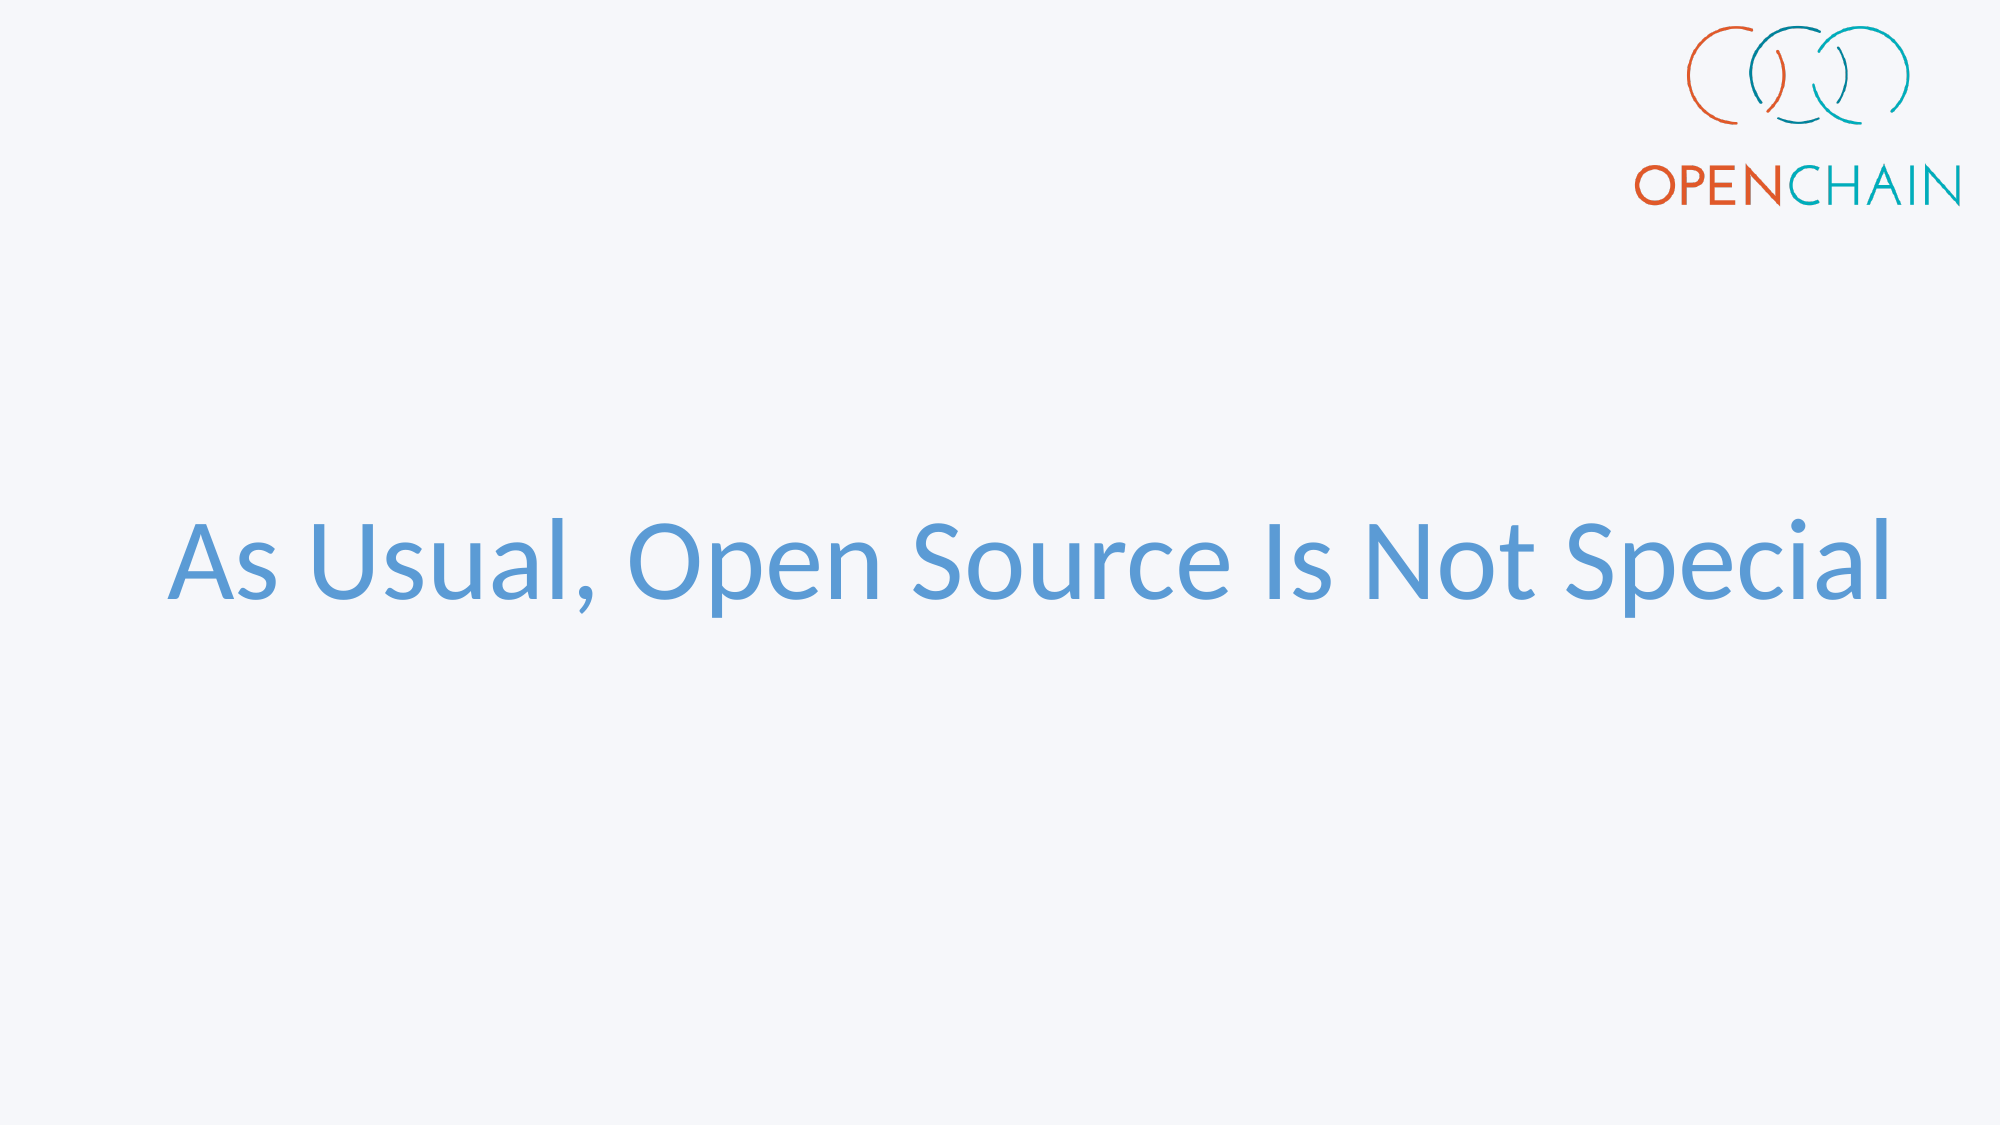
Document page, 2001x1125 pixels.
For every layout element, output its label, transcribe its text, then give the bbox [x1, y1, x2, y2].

title As Usual, Open Source Is Not Special [132, 469, 1932, 654]
picture [1628, 19, 1966, 213]
